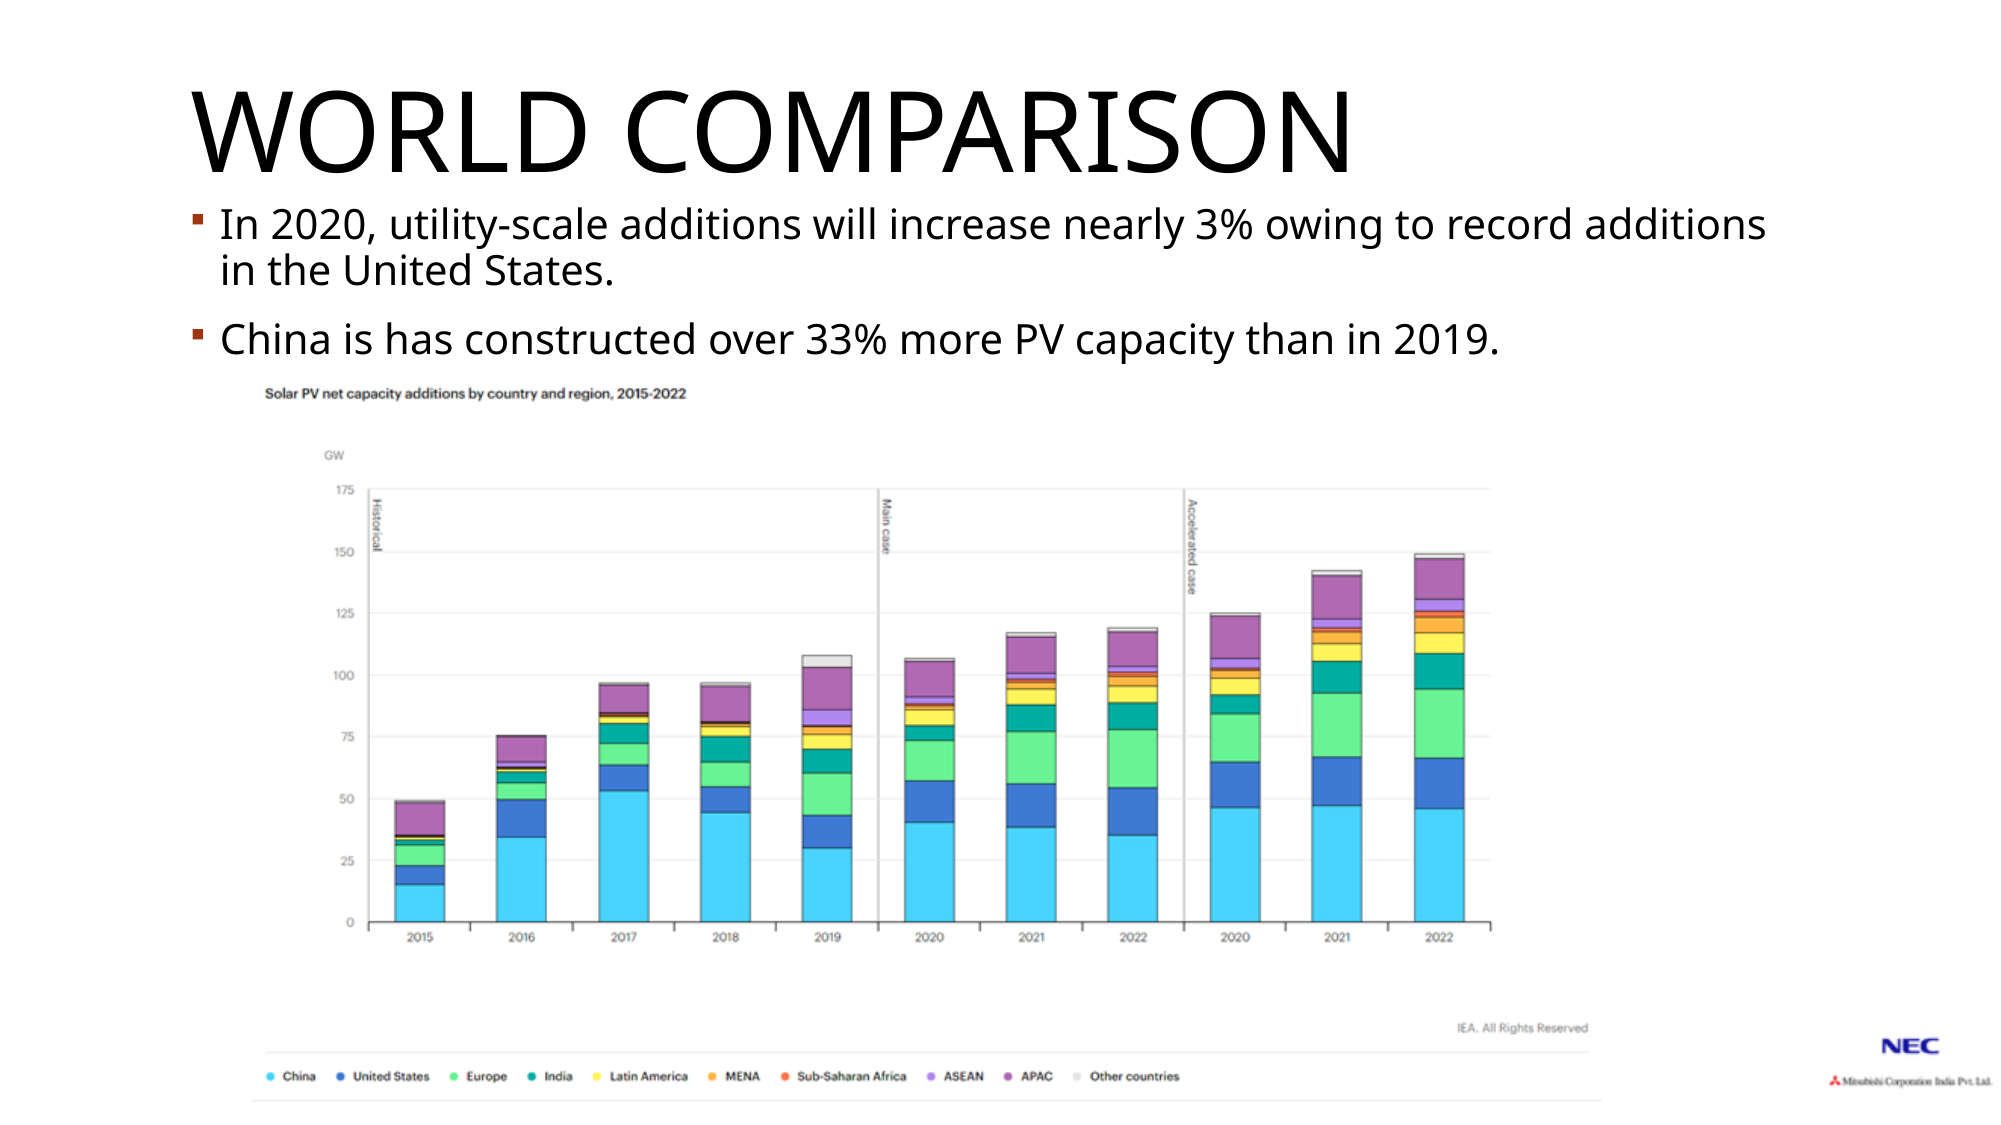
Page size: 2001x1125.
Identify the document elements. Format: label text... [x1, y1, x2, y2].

title World comparison [175, 4, 1826, 269]
picture [252, 381, 1617, 1115]
list In 2020, utility-scale additions will increase nearly 3% owing to record additions in the United States. China is has constructed over 33% more PV capacity than in 2019. [174, 196, 1825, 862]
picture [1824, 1000, 2000, 1115]
